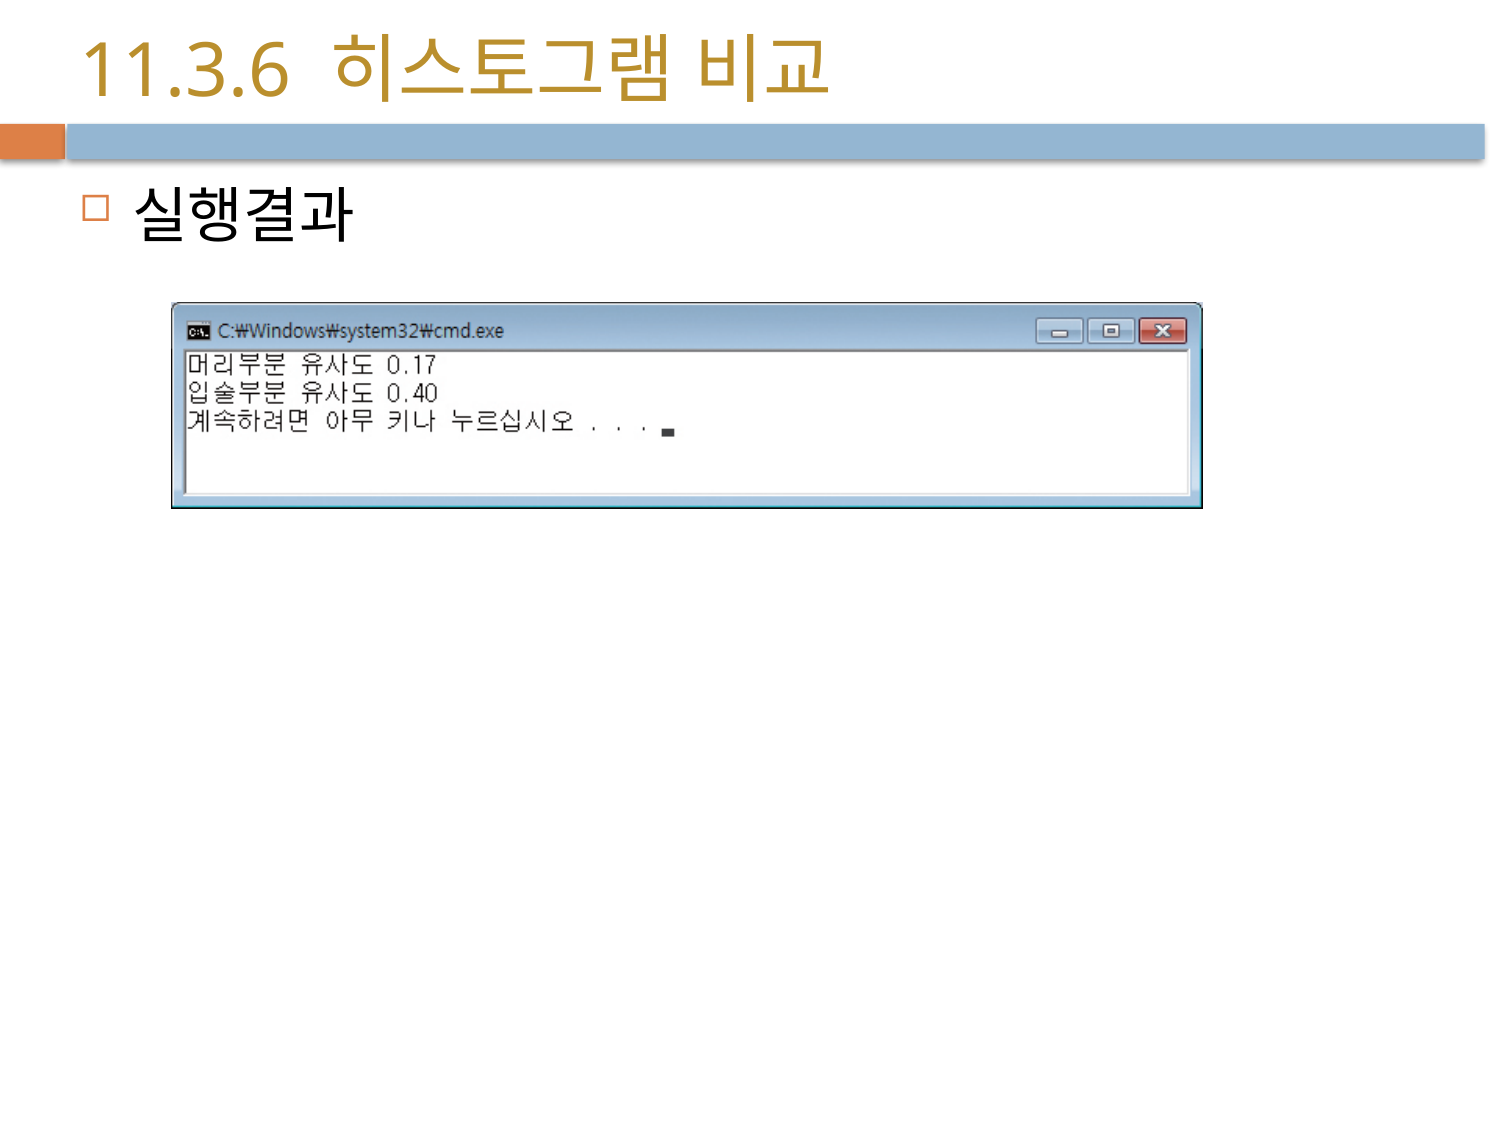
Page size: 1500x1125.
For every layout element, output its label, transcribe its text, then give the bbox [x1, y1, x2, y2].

list 실행결과 [64, 169, 1471, 1056]
title 11.3.6 히스토그램 비교 [64, 7, 1471, 126]
picture [170, 302, 1203, 510]
